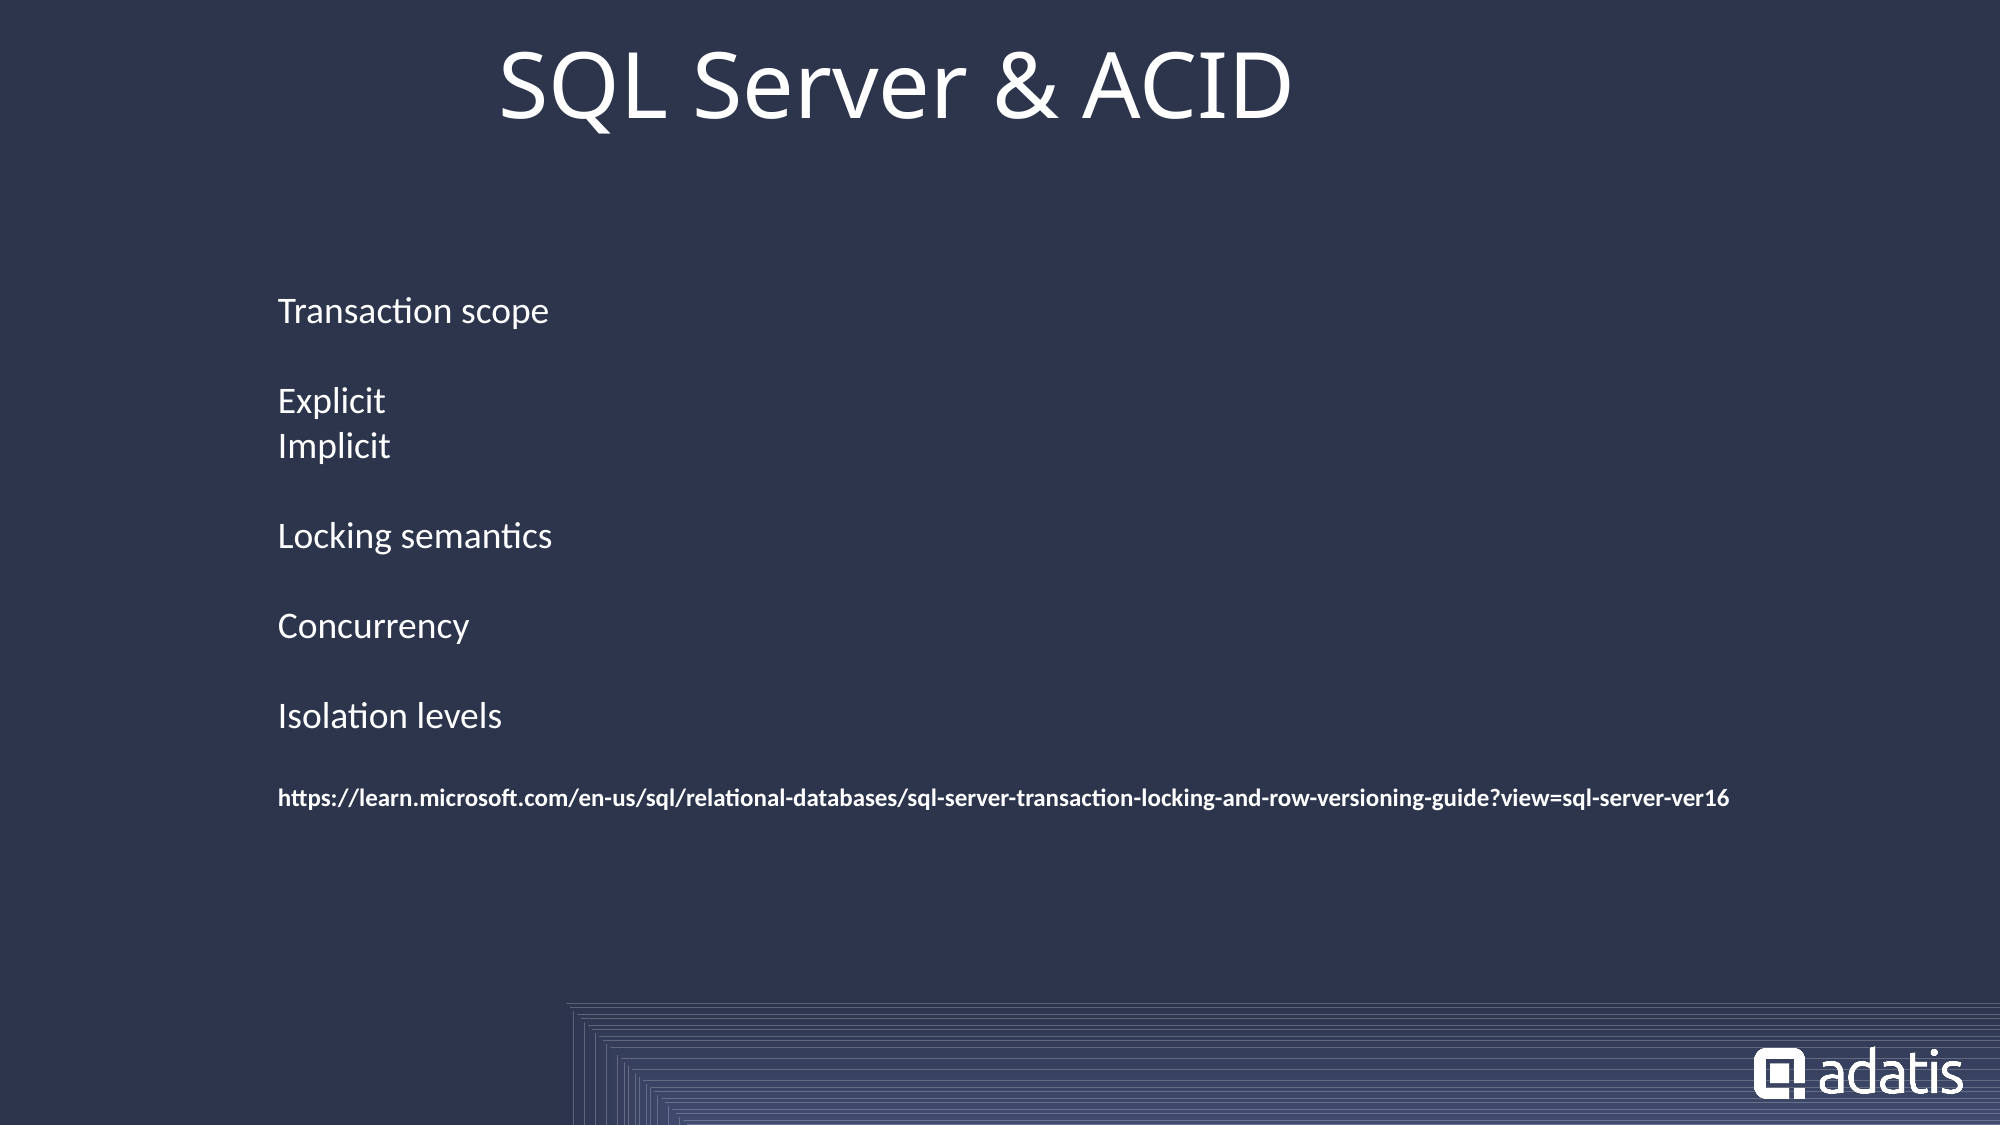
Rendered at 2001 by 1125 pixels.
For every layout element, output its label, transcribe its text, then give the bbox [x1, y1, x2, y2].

text_box SQL Server & ACID [397, 19, 1398, 144]
text_box Transaction scope Explicit Implicit Locking semantics Concurrency Isolation levels https://learn.microsoft.com/en-us/sql/relational-databases/sql-server-transaction-locking-and-row-versioning-guide?view=sql-server-ver16 [263, 278, 1748, 909]
picture [1754, 1046, 1963, 1099]
